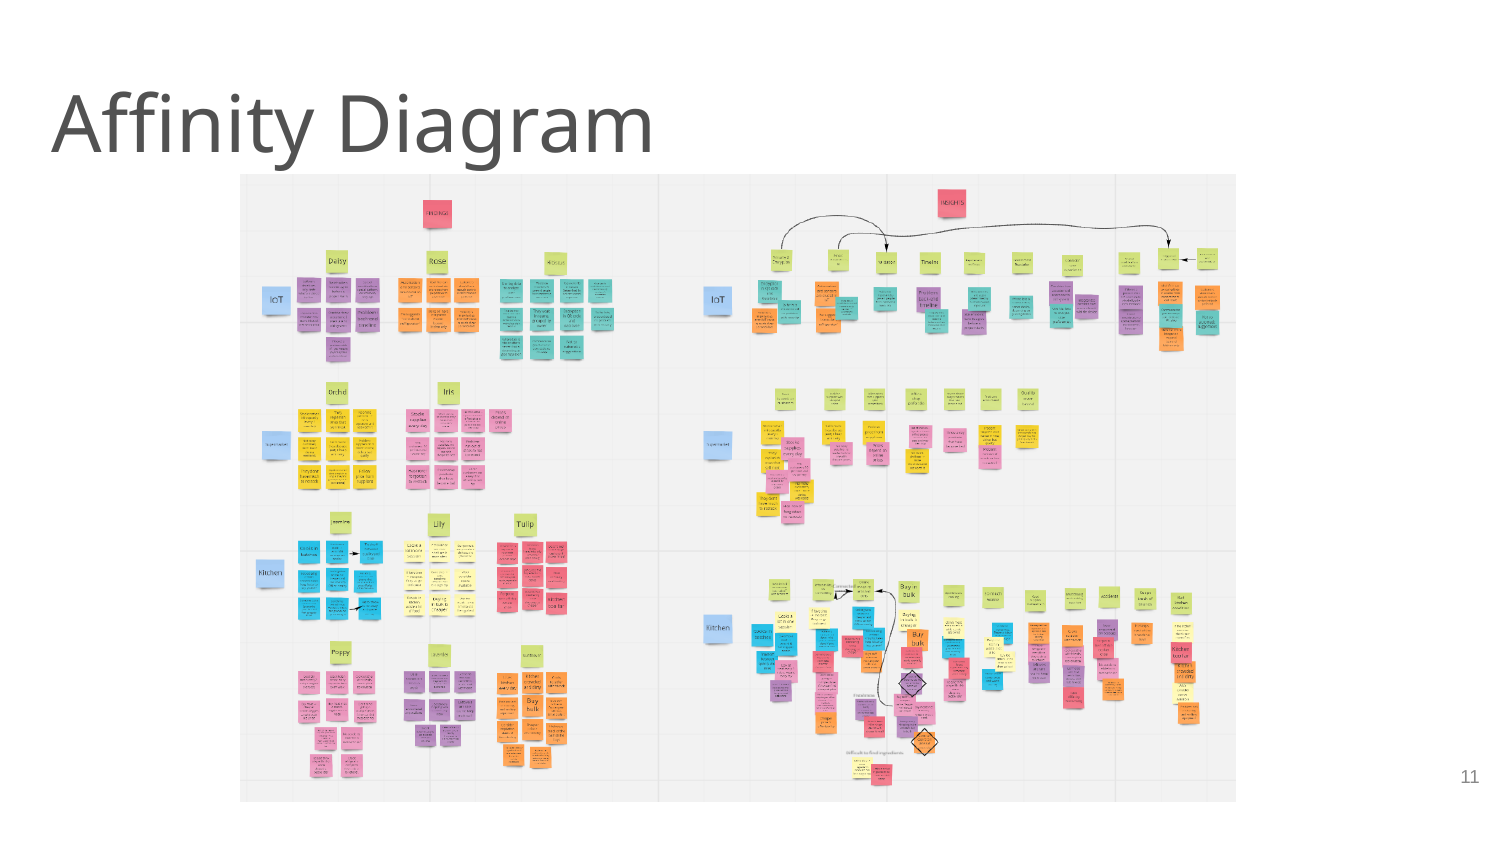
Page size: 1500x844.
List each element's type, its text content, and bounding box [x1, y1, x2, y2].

title Affinity Diagram [51, 72, 1449, 167]
slide_number ‹#› [1389, 764, 1480, 830]
picture [240, 174, 1237, 802]
